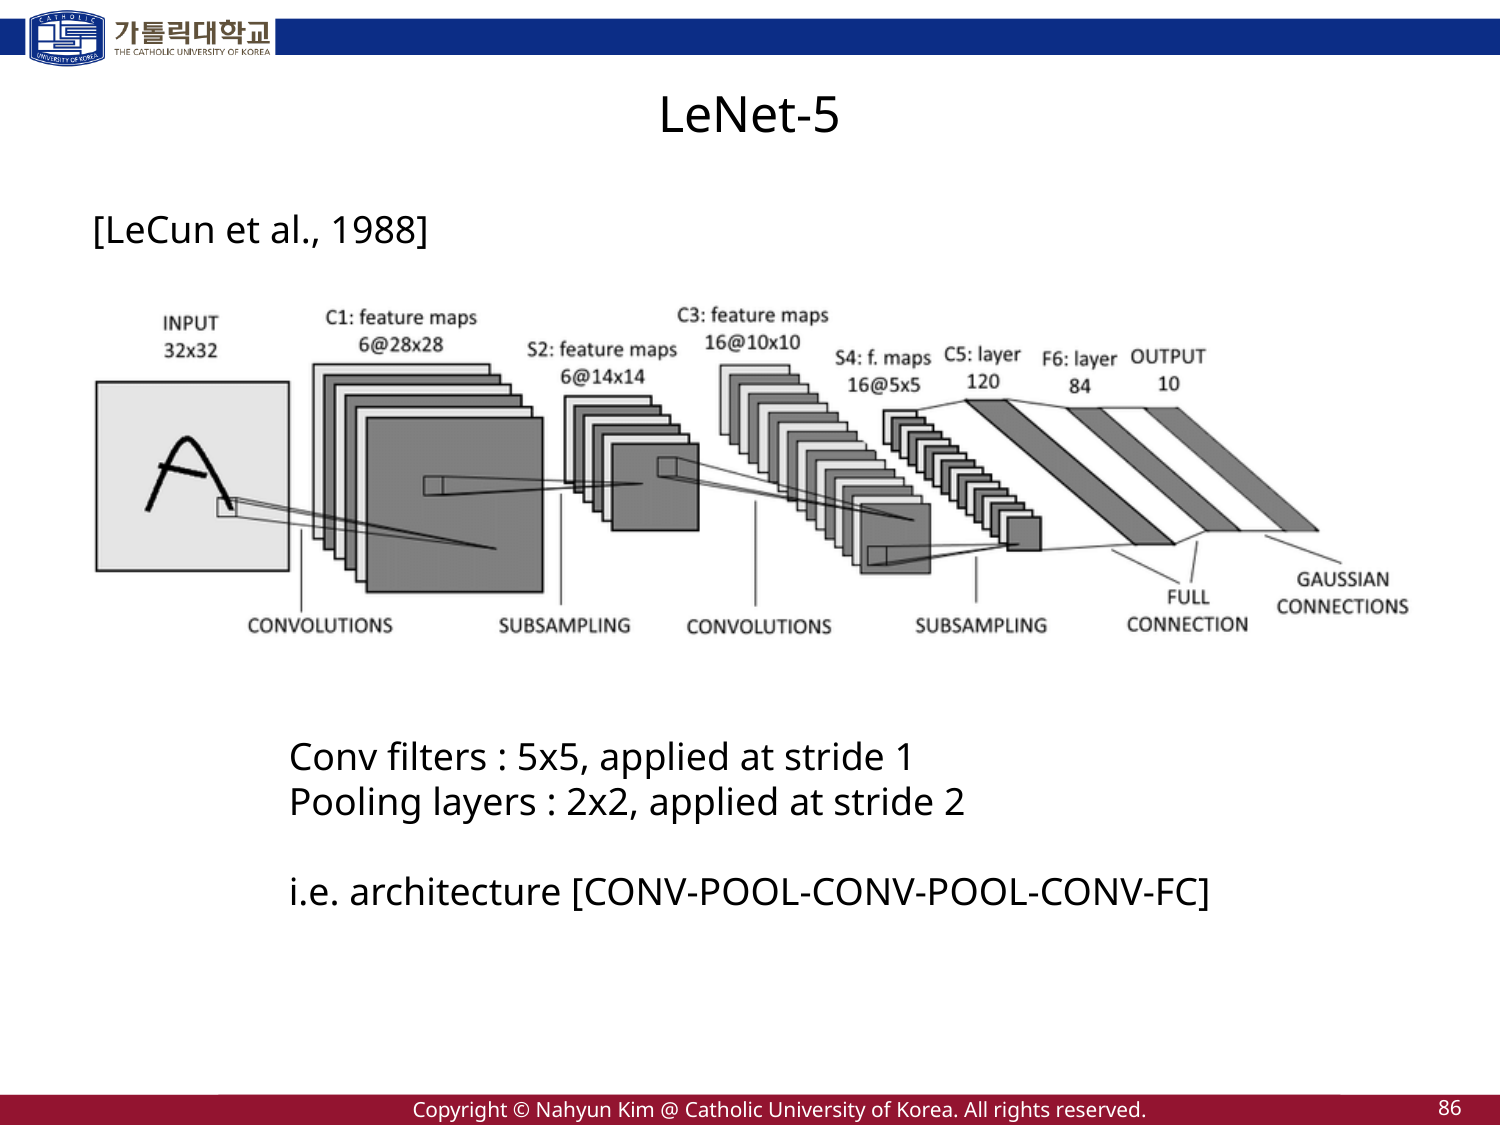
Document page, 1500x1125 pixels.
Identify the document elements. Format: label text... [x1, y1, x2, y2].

title LeNet-5 [76, 74, 1424, 158]
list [85, 290, 1414, 654]
text_box [LeCun et al., 1988] [77, 199, 444, 259]
slide_number 86 [1423, 1093, 1483, 1125]
text_box Conv filters : 5x5, applied at stride 1 Pooling layers : 2x2, applied at stride 2 i.e. architecture [CONV-POOL-CONV-POOL-CONV-FC] [274, 725, 1226, 921]
